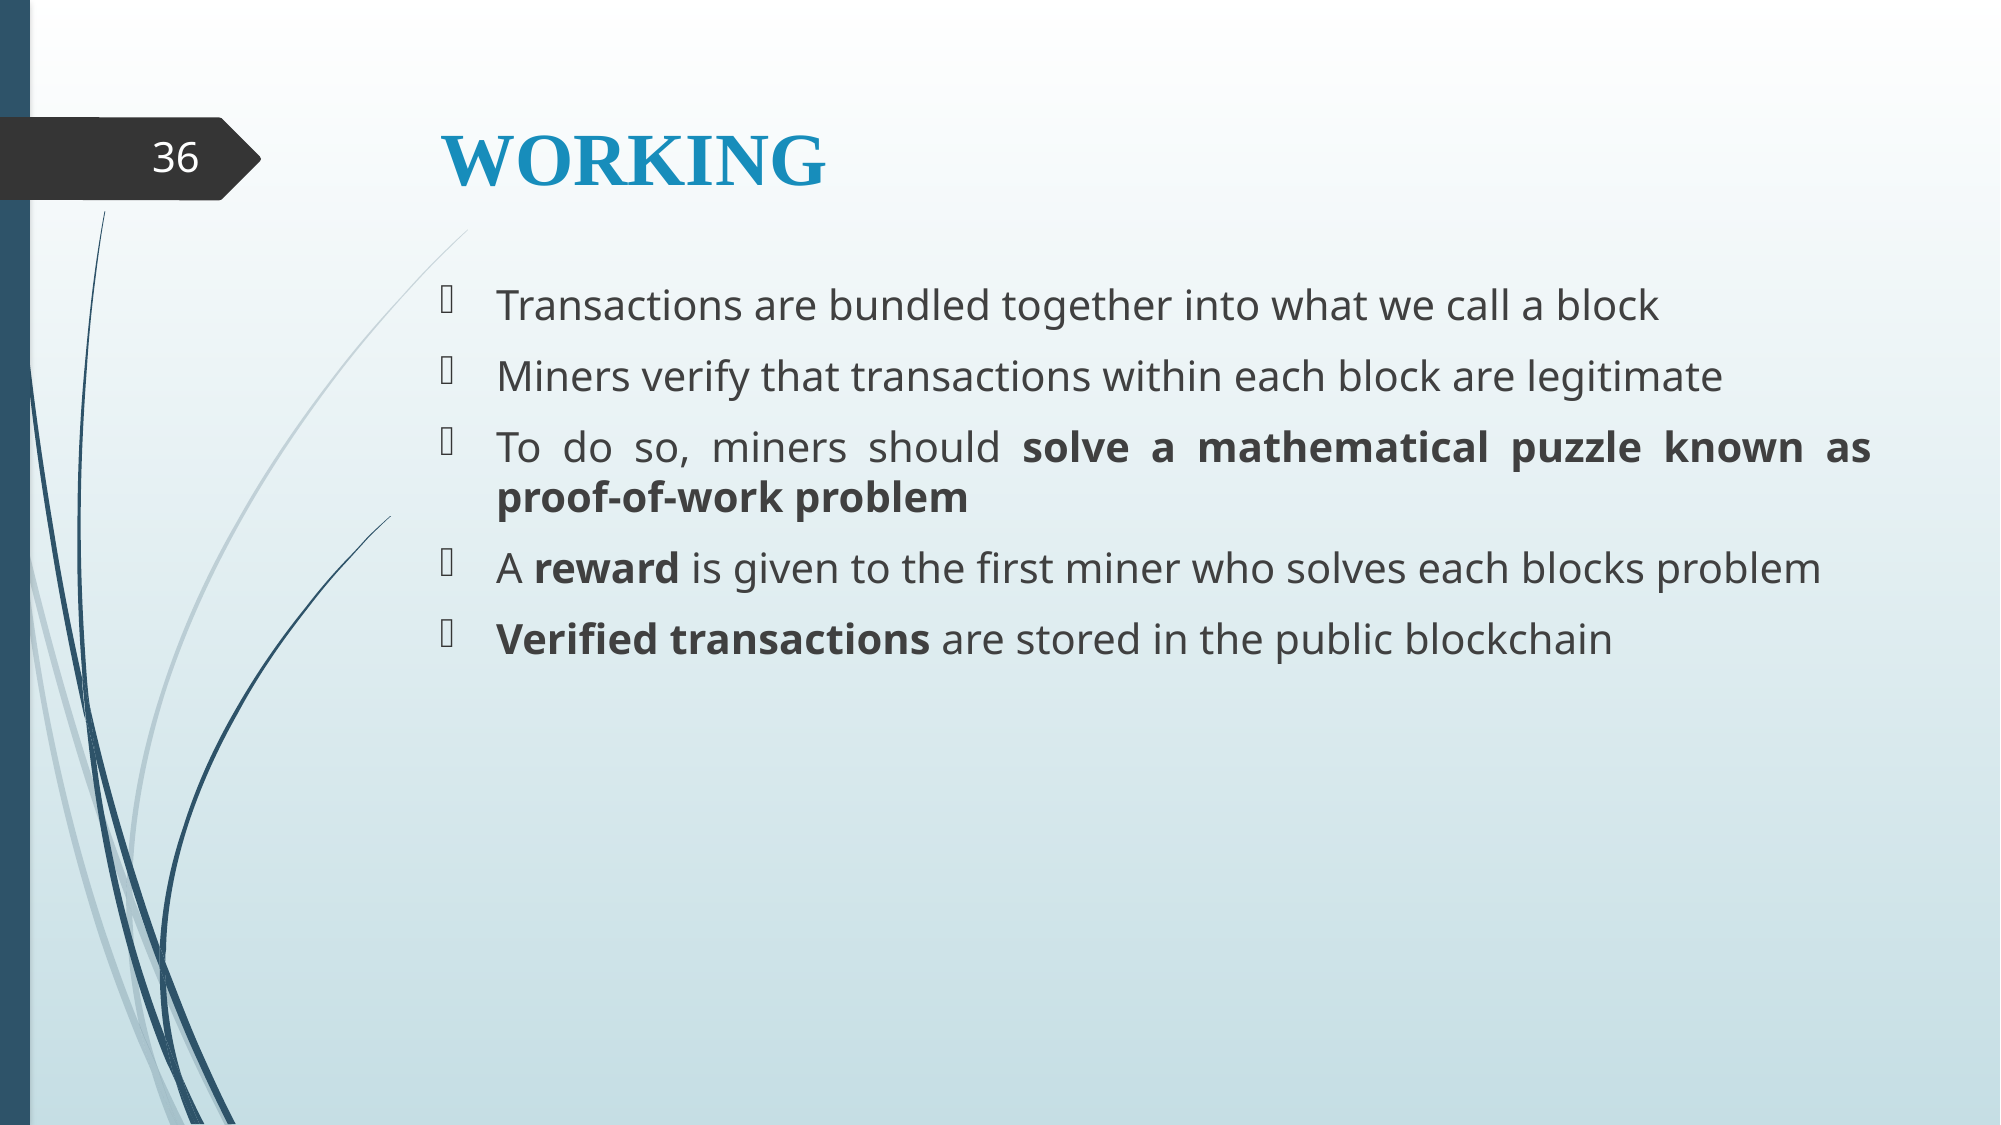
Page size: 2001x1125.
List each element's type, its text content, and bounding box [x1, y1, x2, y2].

title WORKING [425, 102, 1888, 271]
slide_number 36 [87, 129, 216, 190]
list Transactions are bundled together into what we call a block Miners verify that transactions within each block are legitimate To do so, miners should solve a mathematical puzzle known as proof-of-work problem A reward is given to the first miner who solves each blocks problem Verified transactions are stored in the public blockchain [424, 271, 1888, 970]
